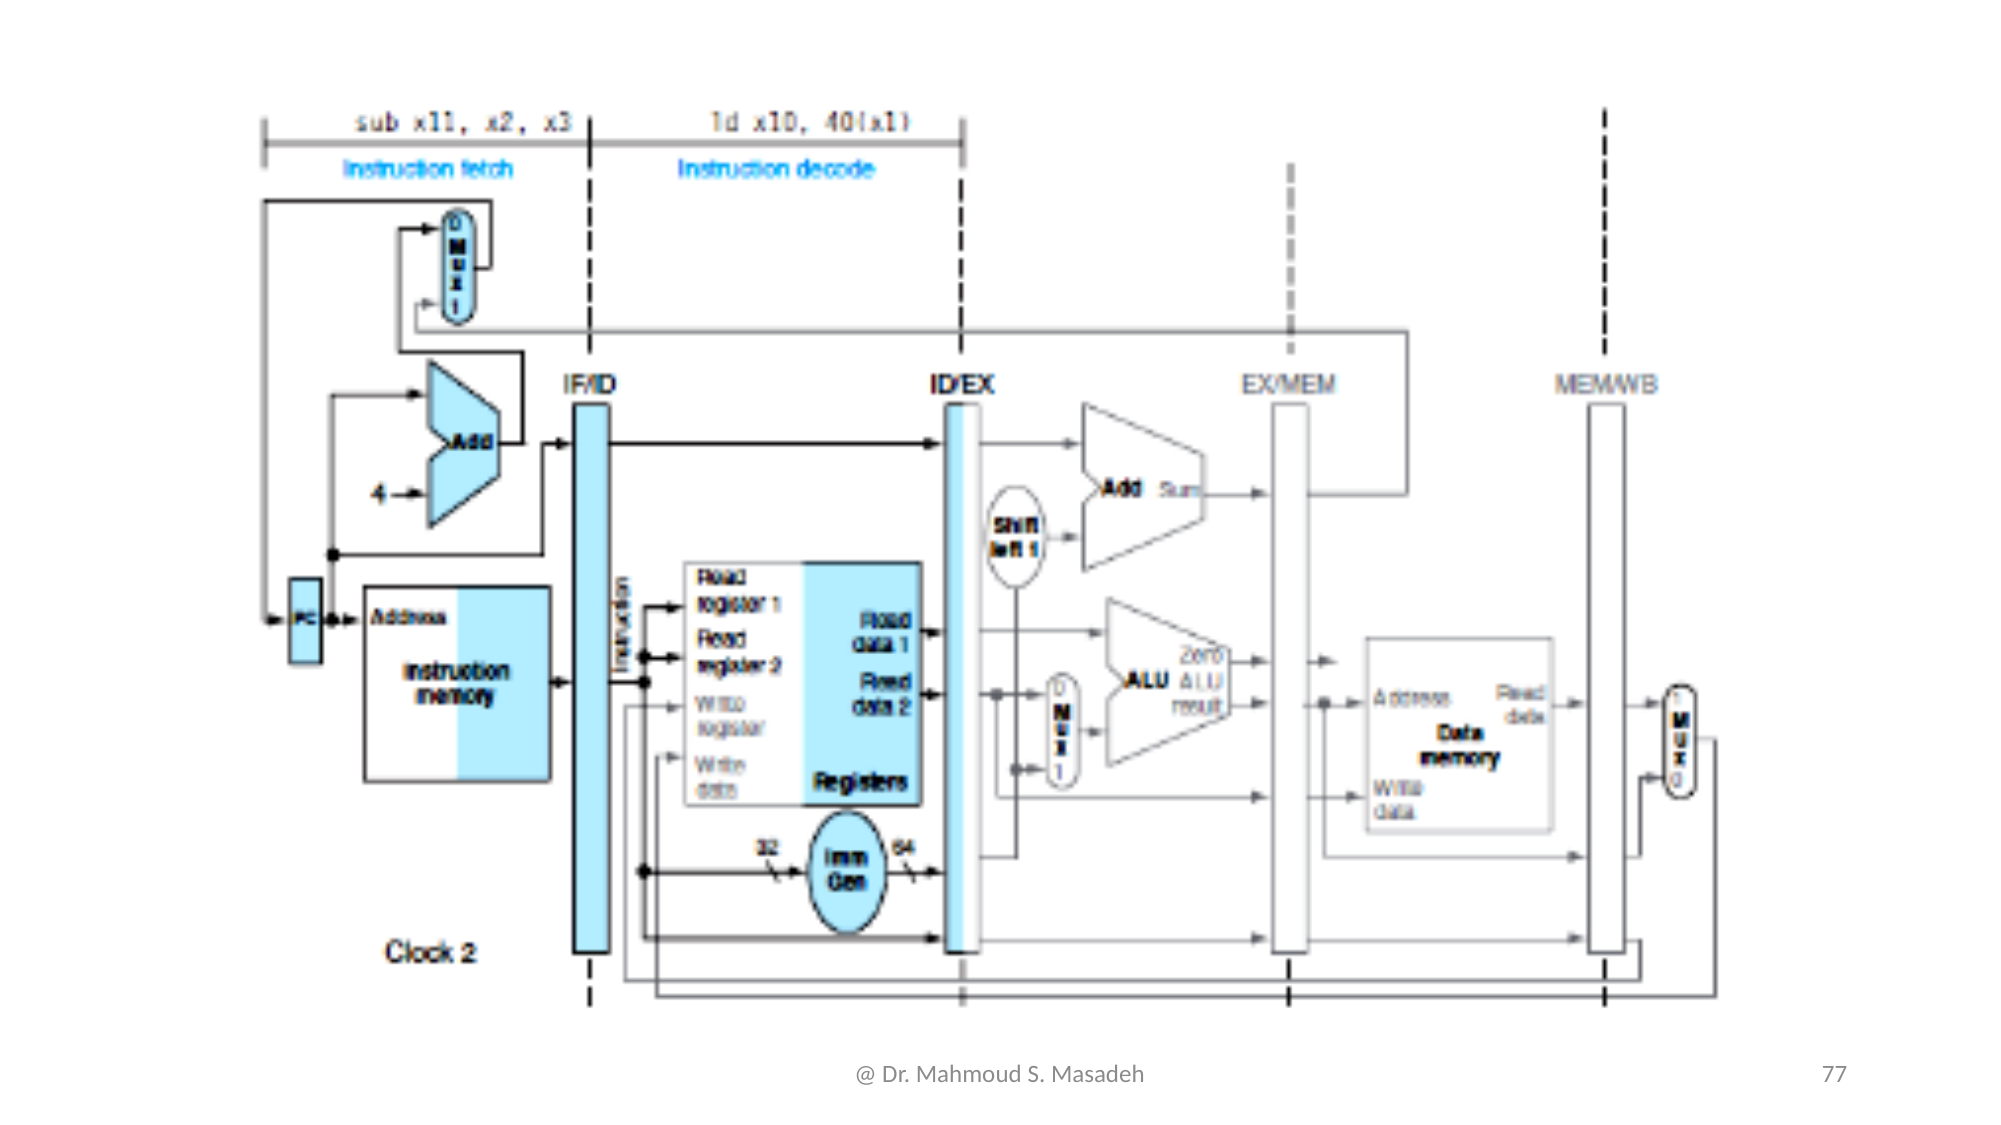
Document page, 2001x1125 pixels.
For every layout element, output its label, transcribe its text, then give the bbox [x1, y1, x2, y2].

footer @ Dr. Mahmoud S. Masadeh [662, 1042, 1338, 1103]
picture [225, 105, 1774, 1020]
slide_number 77 [1412, 1042, 1863, 1103]
